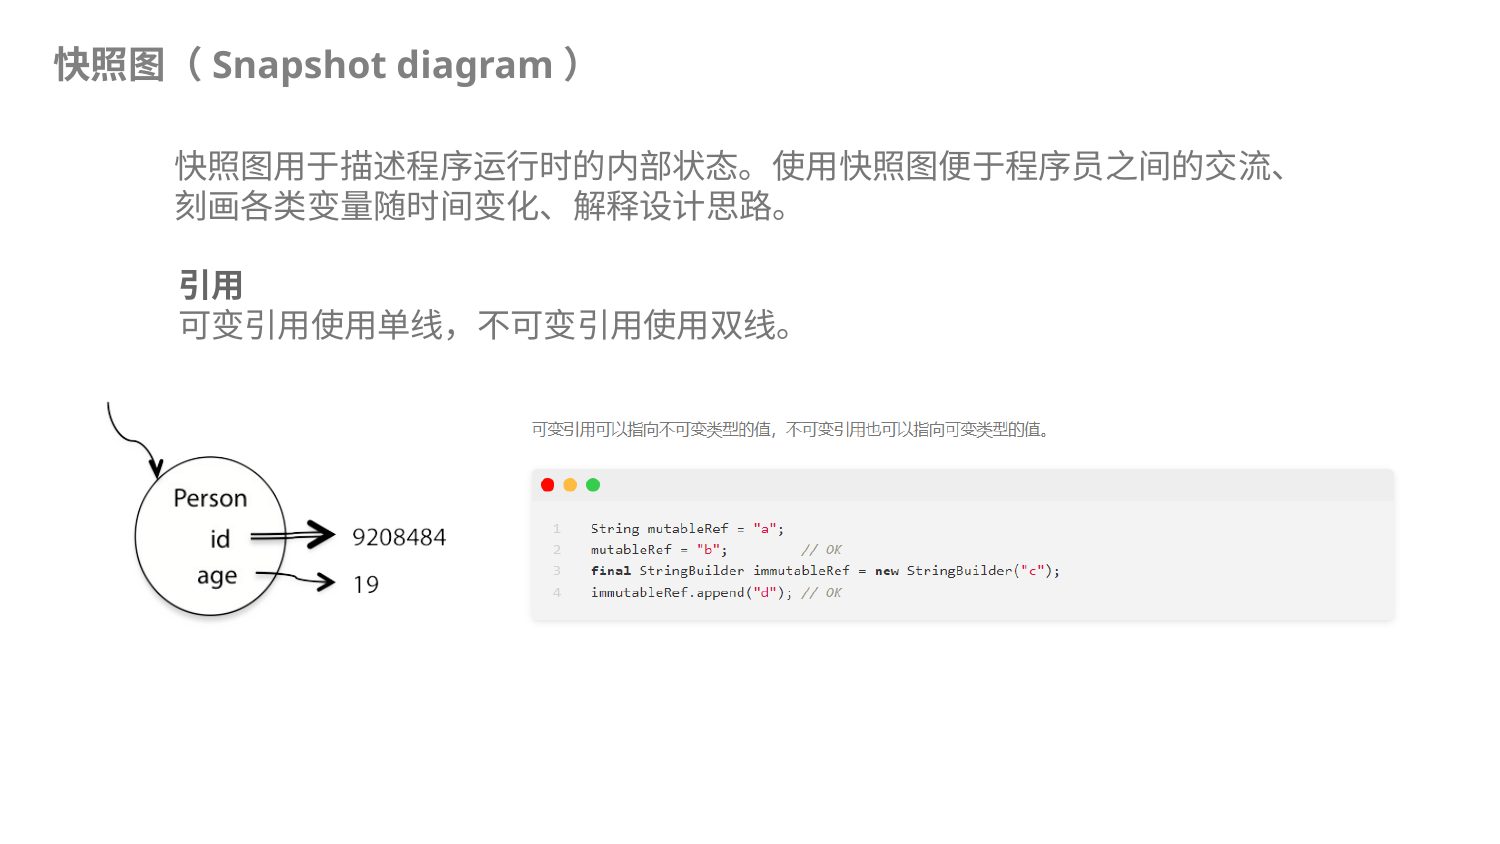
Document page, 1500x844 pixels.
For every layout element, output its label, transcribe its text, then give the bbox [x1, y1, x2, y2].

picture [524, 411, 1400, 632]
text_box 快照图用于描述程序运行时的内部状态。使用快照图便于程序员之间的交流、刻画各类变量随时间变化、解释设计思路。 [159, 138, 1341, 233]
text_box 快照图（Snapshot diagram） [53, 32, 644, 95]
text_box 引用 可变引用使用单线，不可变引用使用双线。 [163, 256, 1345, 351]
picture [100, 397, 467, 633]
